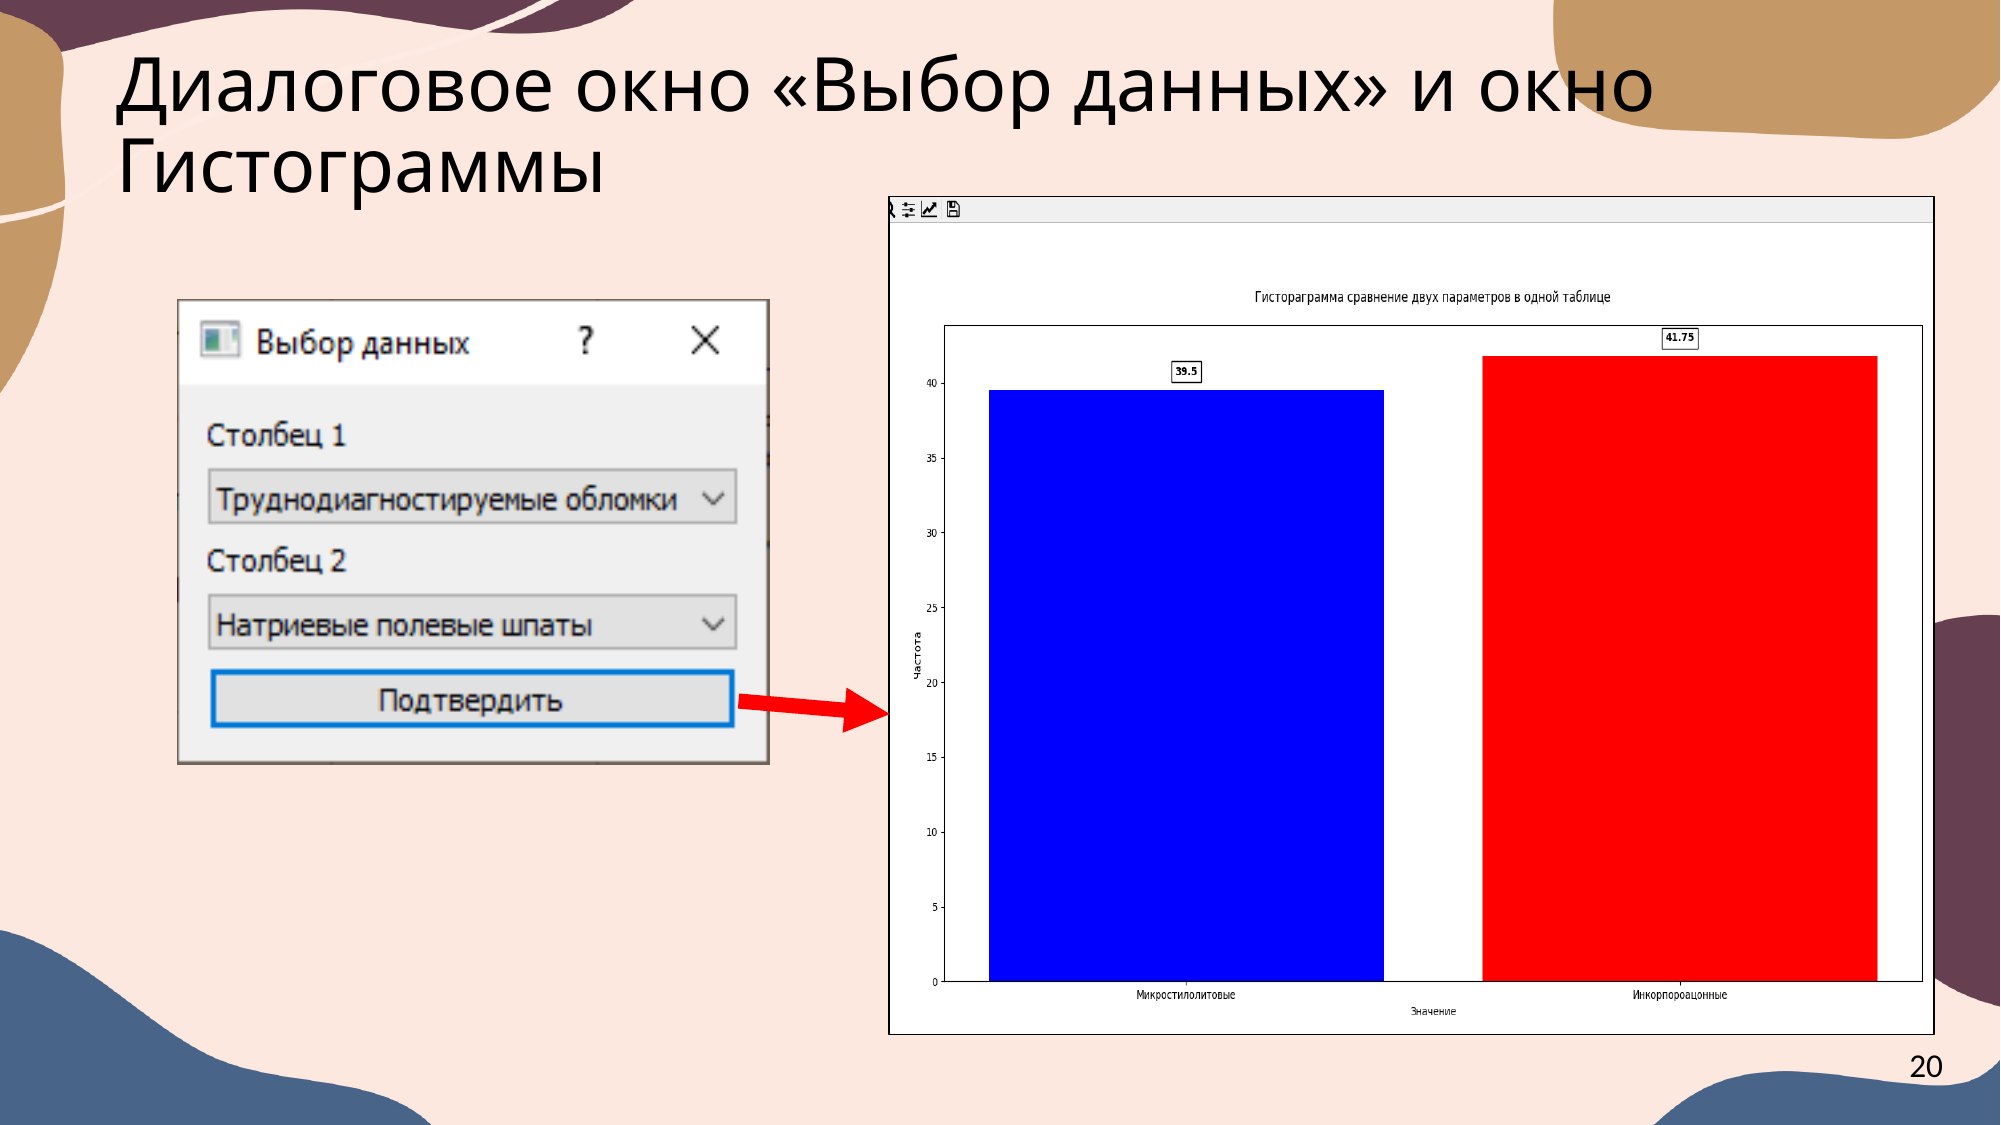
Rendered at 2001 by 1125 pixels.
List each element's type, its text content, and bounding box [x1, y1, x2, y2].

text_box Диалоговое окно «Выбор данных» и окно Гистограммы [101, 39, 1679, 217]
picture [0, 0, 2000, 1125]
slide_number 20 [1507, 1033, 1958, 1094]
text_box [738, 701, 890, 715]
